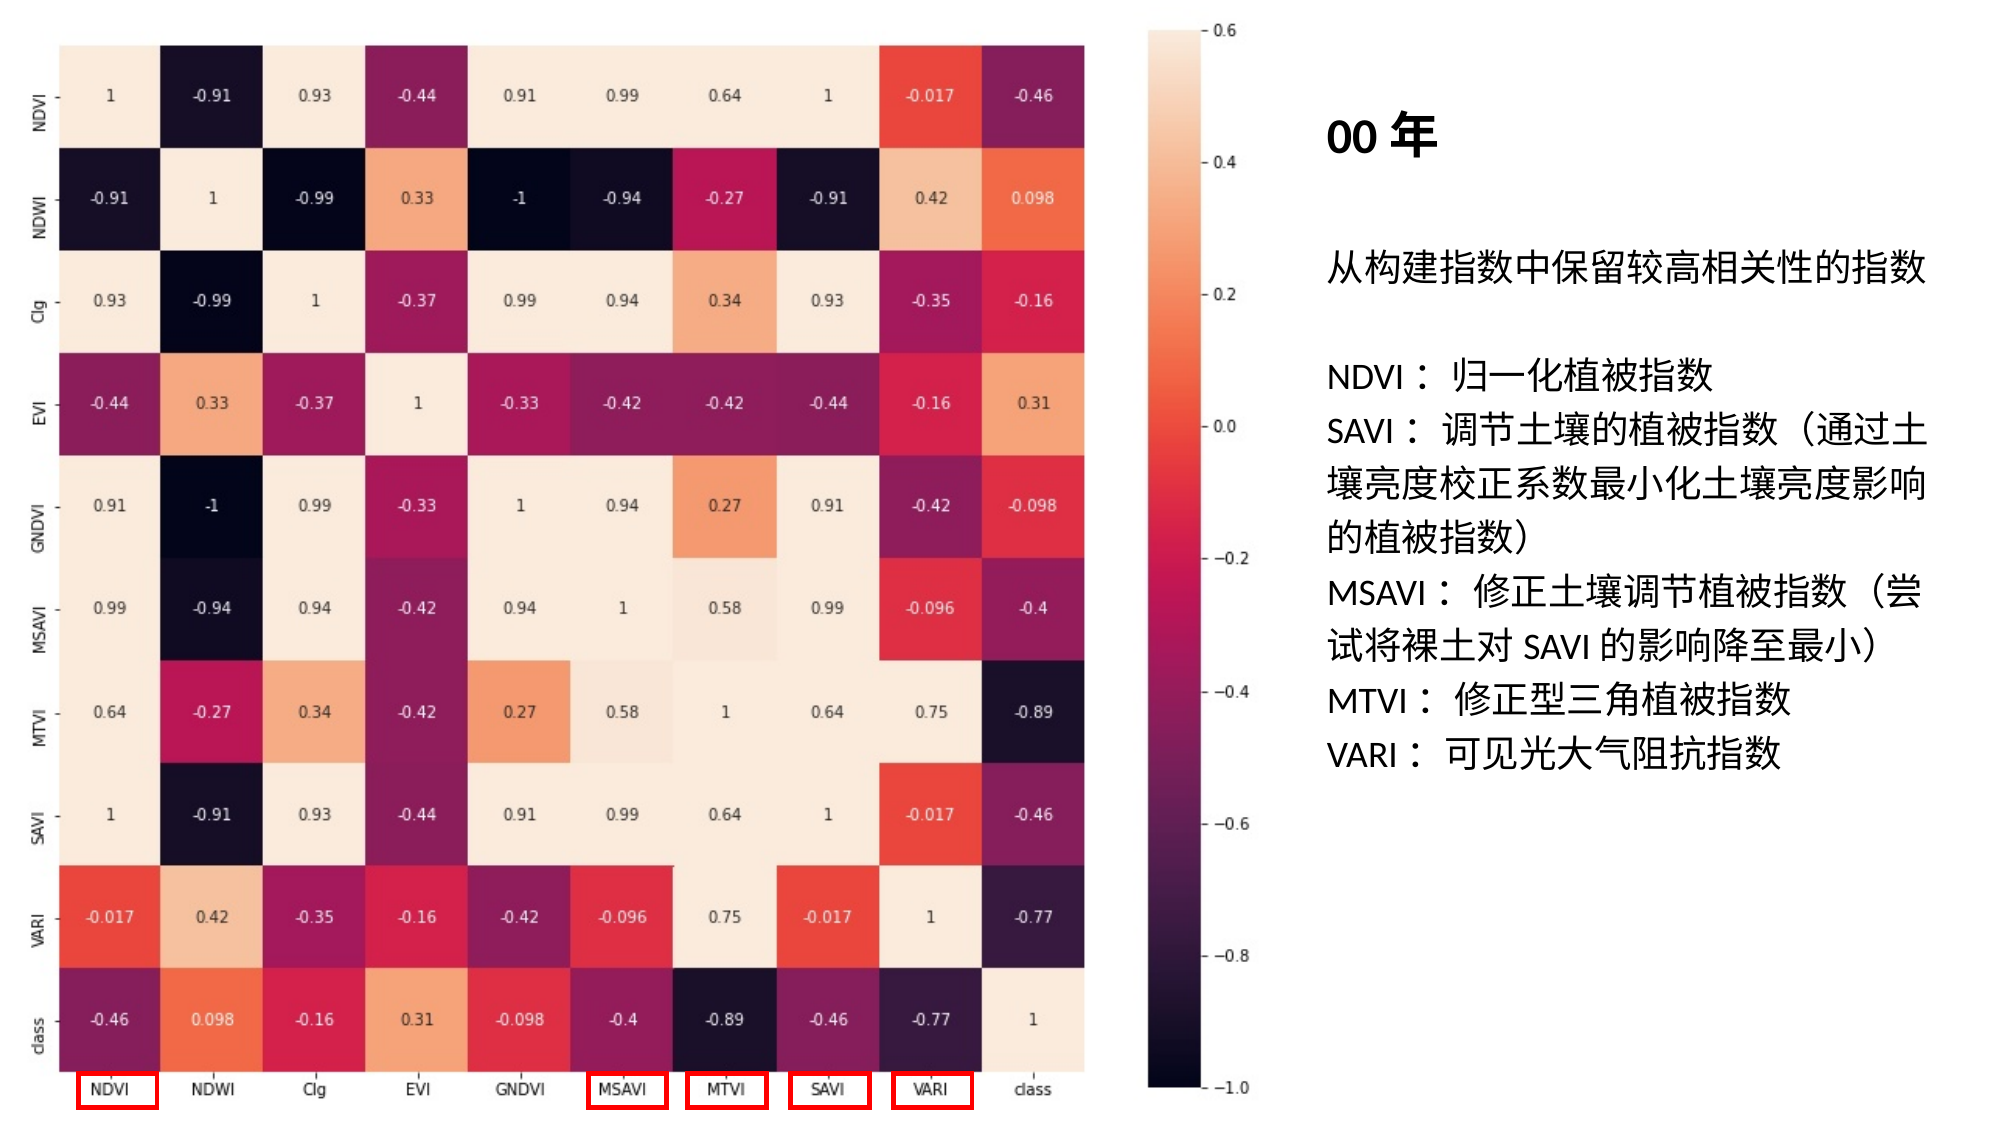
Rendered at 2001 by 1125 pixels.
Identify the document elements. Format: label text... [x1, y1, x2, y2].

picture [16, 6, 1358, 1125]
text_box 00年 从构建指数中保留较高相关性的指数 NDVI：归一化植被指数 SAVI：调节土壤的植被指数（通过土壤亮度校正系数最小化土壤亮度影响的植被指数） MSAVI：修正土壤调节植被指数（尝试将裸土对SAVI的影响降至最小） MTVI：修正型三角植被指数 VARI：可见光大气阻抗指数 [1358, 84, 1950, 783]
